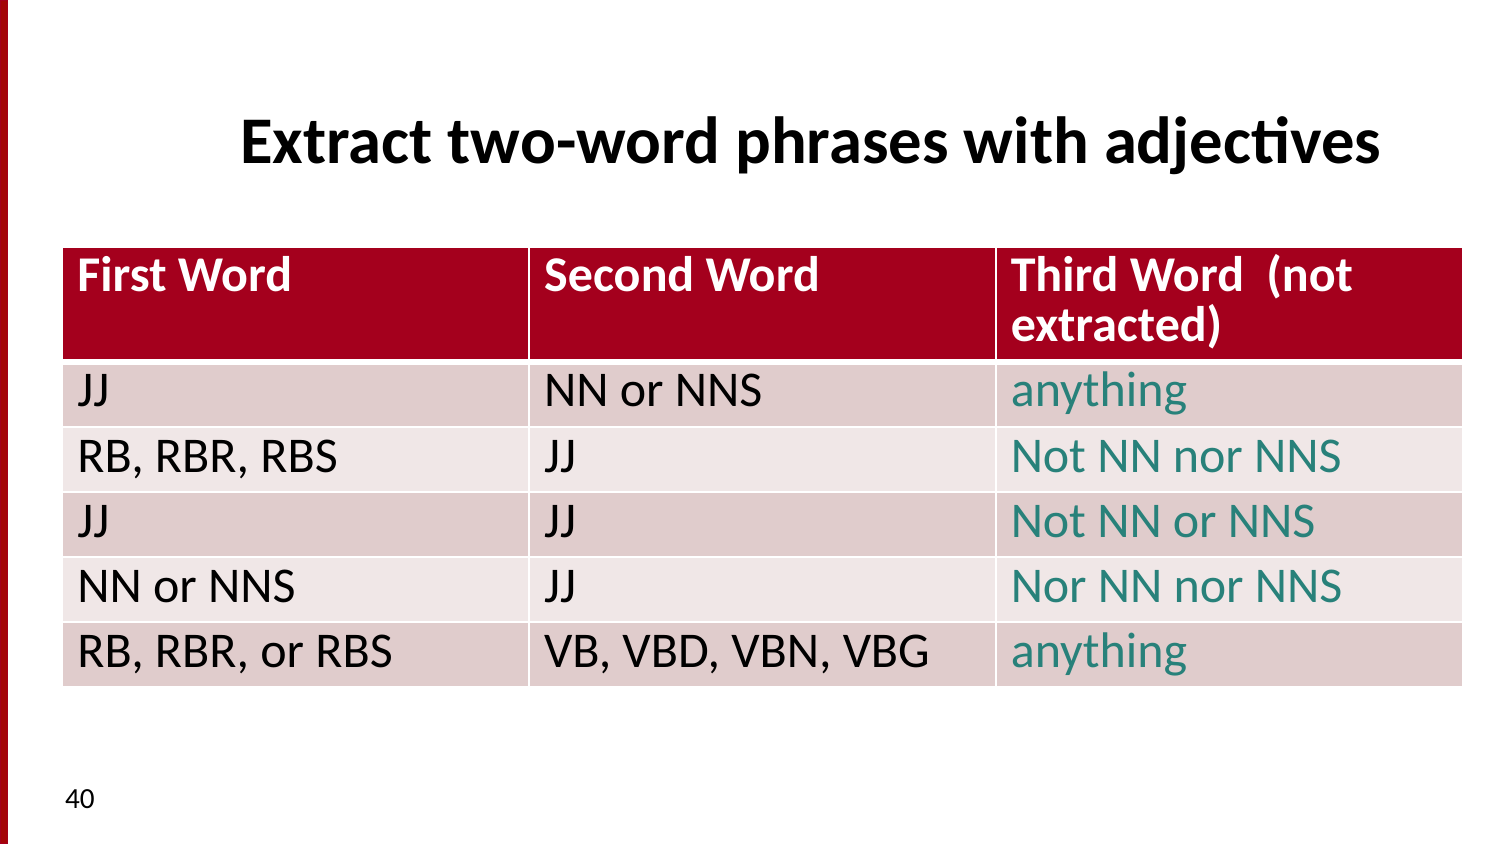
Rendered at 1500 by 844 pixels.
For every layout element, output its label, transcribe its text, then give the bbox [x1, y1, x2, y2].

table_header Third Word (not extracted) [997, 248, 1462, 359]
table_cell JJ [63, 365, 528, 426]
table_cell NN or NNS [63, 558, 528, 621]
table_header Second Word [530, 248, 995, 359]
table_cell Not NN or NNS [997, 493, 1462, 556]
table_cell JJ [530, 493, 995, 556]
table_cell Nor NN nor NNS [997, 558, 1462, 621]
table_cell VB, VBD, VBN, VBG [530, 623, 995, 686]
table_cell JJ [530, 428, 995, 491]
table_cell RB, RBR, RBS [63, 428, 528, 491]
table_cell anything [997, 365, 1462, 426]
table_cell JJ [530, 558, 995, 621]
table_cell Not NN nor NNS [997, 428, 1462, 491]
table_cell NN or NNS [530, 365, 995, 426]
table_cell JJ [63, 493, 528, 556]
table_cell anything [997, 623, 1462, 686]
table_cell RB, RBR, or RBS [63, 623, 528, 686]
title Extract two-word phrases with adjectives [225, 62, 1450, 185]
slide_number 40 [49, 771, 376, 829]
table_header First Word [63, 248, 528, 359]
